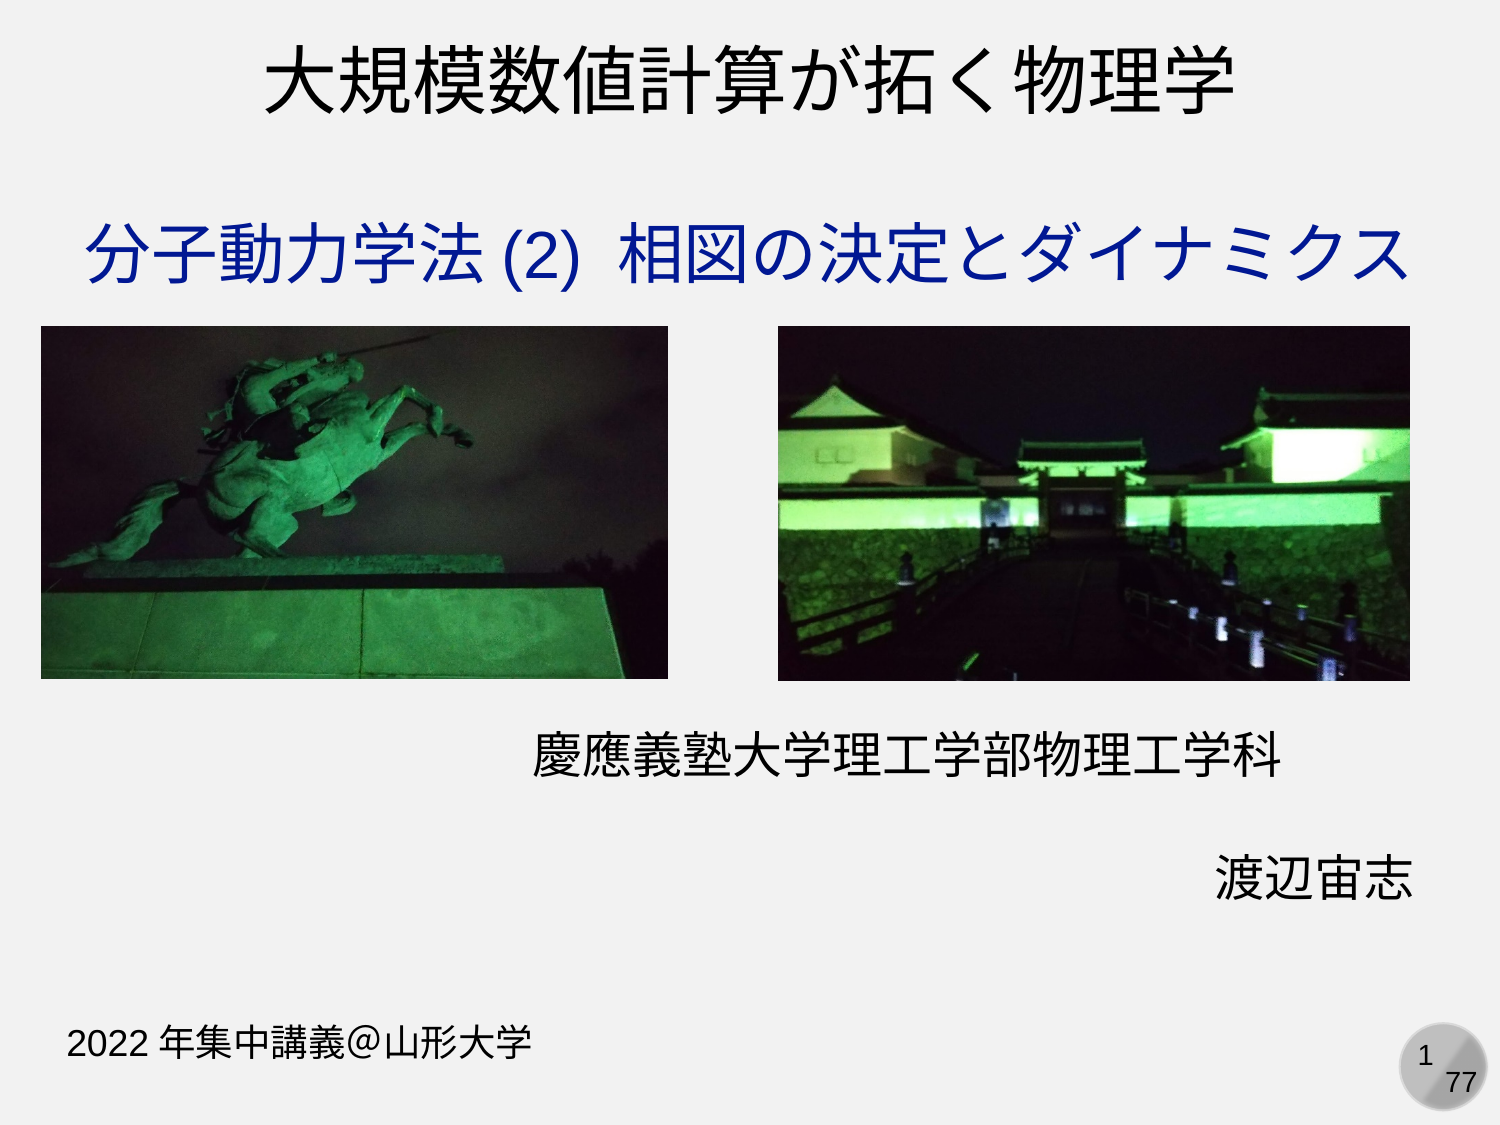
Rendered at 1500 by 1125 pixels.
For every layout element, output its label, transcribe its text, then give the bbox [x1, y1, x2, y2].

picture [41, 326, 668, 679]
picture [778, 326, 1410, 681]
text_box 大規模数値計算が拓く物理学 [0, 26, 1500, 132]
text_box 渡辺宙志 [1200, 839, 1430, 915]
text_box 分子動力学法(2) 相図の決定とダイナミクス [0, 204, 1500, 300]
text_box 慶應義塾大学理工学部物理工学科 [517, 715, 1298, 791]
text_box 2022年集中講義＠山形大学 [51, 1011, 548, 1072]
